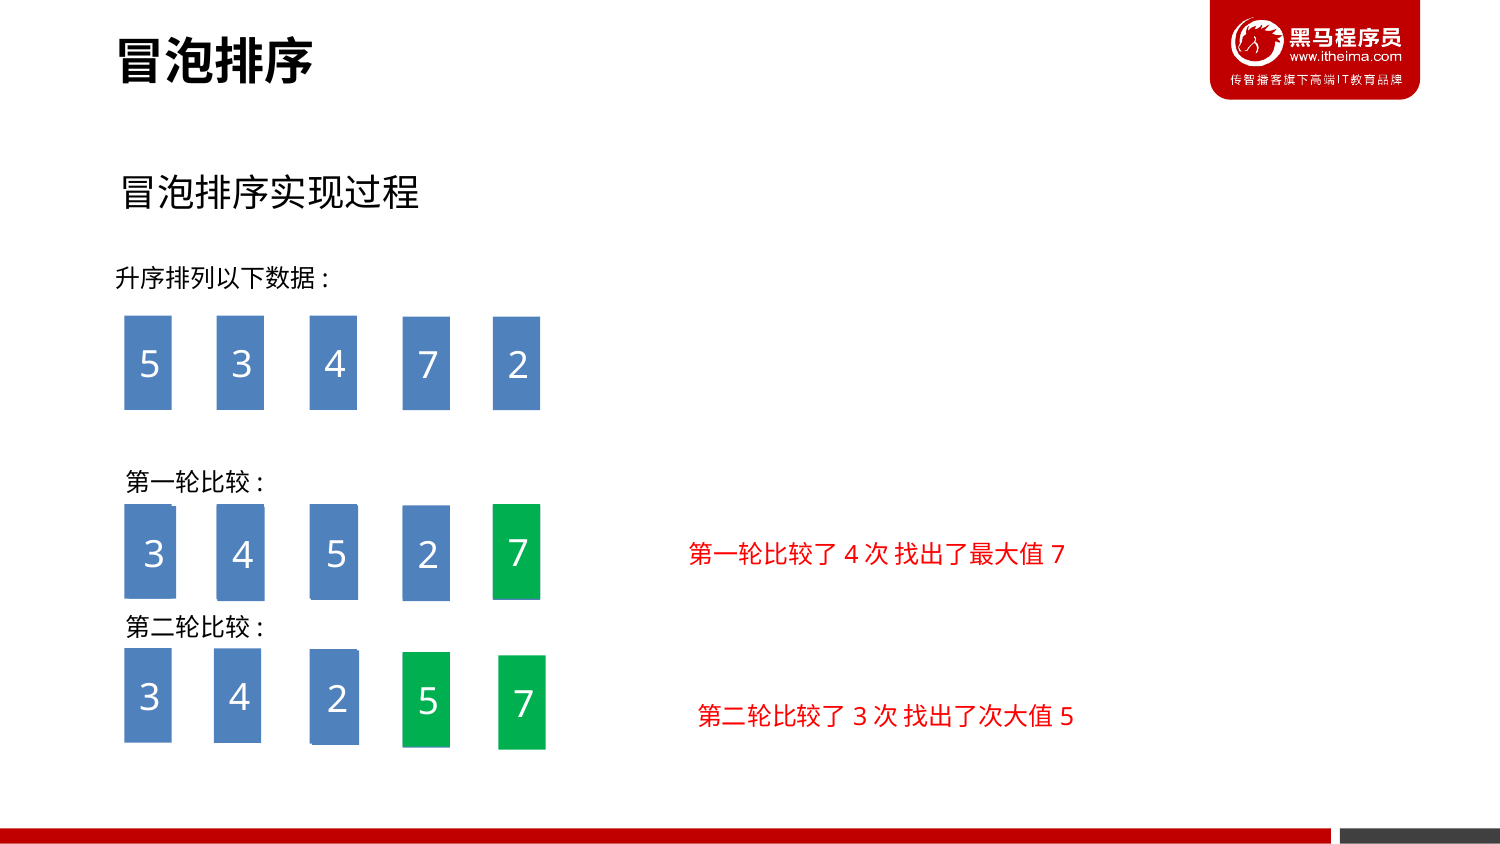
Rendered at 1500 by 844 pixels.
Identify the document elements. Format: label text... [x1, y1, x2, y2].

text_box 第一轮比较了4次 找出了最大值7 [673, 531, 1080, 577]
text_box 升序排列以下数据: [101, 255, 344, 301]
text_box 冒泡排序 [103, 0, 987, 130]
text_box 7 [496, 653, 548, 752]
text_box 3 [127, 504, 178, 601]
text_box 4 [212, 649, 263, 745]
text_box 5 [309, 503, 360, 602]
text_box 第二轮比较了3次 找出了次大值5 [682, 693, 1089, 738]
picture [1212, 8, 1421, 94]
text_box 第二轮比较: [110, 603, 279, 649]
text_box 2 [491, 315, 542, 412]
text_box 4 [308, 313, 359, 412]
text_box 7 [491, 502, 542, 601]
text_box 2 [310, 648, 361, 747]
text_box 7 [401, 315, 452, 412]
text_box 5 [122, 313, 174, 412]
text_box 3 [215, 313, 266, 412]
text_box 5 [401, 650, 452, 749]
text_box 4 [215, 505, 267, 603]
text_box 5 [122, 504, 127, 601]
text_box 第一轮比较: [110, 458, 279, 504]
text_box 冒泡排序实现过程 [104, 161, 435, 222]
text_box 2 [401, 505, 452, 603]
text_box 3 [122, 649, 174, 745]
